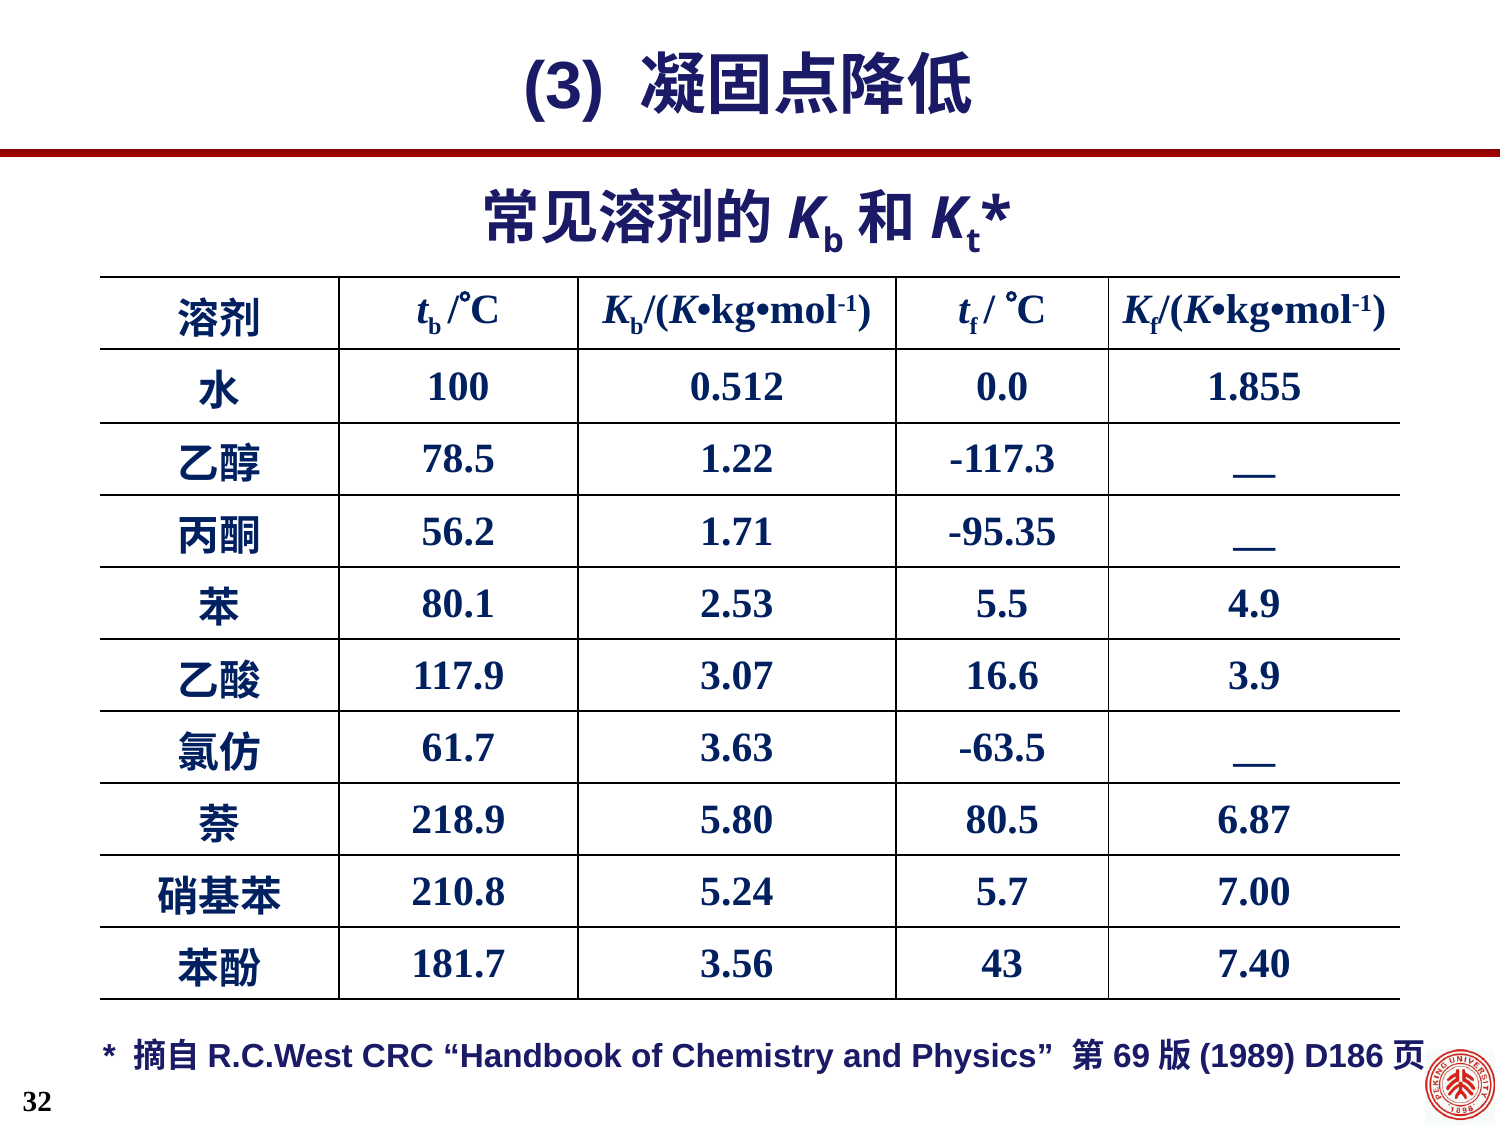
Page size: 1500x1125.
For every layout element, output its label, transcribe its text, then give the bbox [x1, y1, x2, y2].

table_cell 7.40 [1109, 928, 1400, 998]
table_cell 3.63 [579, 712, 895, 782]
text_box 常见溶剂的Kb和Kt* [467, 172, 1028, 268]
text_box * 摘自R.C.West CRC “Handbook of Chemistry and Physics” 第69版(1989) D186页 [88, 1026, 1440, 1082]
table_cell 1.22 [579, 424, 895, 494]
table_cell 16.6 [897, 640, 1108, 710]
table_cell 1.855 [1109, 350, 1400, 422]
table_cell 6.87 [1109, 784, 1400, 854]
table_cell __ [1109, 712, 1400, 782]
footer 32 [0, 1074, 76, 1113]
table_cell 5.80 [579, 784, 895, 854]
table_cell 萘 [100, 784, 338, 854]
table_cell 乙醇 [100, 424, 338, 494]
table_cell 苯酚 [100, 928, 338, 998]
table_cell 56.2 [340, 496, 577, 566]
table_cell 乙酸 [100, 640, 338, 710]
table_cell 100 [340, 350, 577, 422]
table_cell 78.5 [340, 424, 577, 494]
table_cell 5.5 [897, 568, 1108, 638]
table_cell 80.5 [897, 784, 1108, 854]
table_cell 硝基苯 [100, 856, 338, 926]
table_cell 苯 [100, 568, 338, 638]
table_cell -117.3 [897, 424, 1108, 494]
table_header tf / C [897, 278, 1108, 348]
table_cell 5.24 [579, 856, 895, 926]
table_cell __ [1109, 496, 1400, 566]
table_cell 1.71 [579, 496, 895, 566]
table_cell 丙酮 [100, 496, 338, 566]
table_header Kf/(K•kg•mol-1) [1109, 278, 1400, 348]
table_cell 218.9 [340, 784, 577, 854]
table_cell 80.1 [340, 568, 577, 638]
table_header 溶剂 [100, 278, 338, 348]
text_box [0, 149, 1500, 157]
table_cell 61.7 [340, 712, 577, 782]
table_cell 氯仿 [100, 712, 338, 782]
table_cell 0.512 [579, 350, 895, 422]
table_cell -95.35 [897, 496, 1108, 566]
table_cell 3.56 [579, 928, 895, 998]
table_cell -63.5 [897, 712, 1108, 782]
table_cell 181.7 [340, 928, 577, 998]
table_cell 4.9 [1109, 568, 1400, 638]
table_cell 7.00 [1109, 856, 1400, 926]
table_header tb /C [340, 278, 577, 348]
table_cell 0.0 [897, 350, 1108, 422]
table_cell 2.53 [579, 568, 895, 638]
picture [1425, 1049, 1495, 1125]
table_cell 3.07 [579, 640, 895, 710]
table_cell 水 [100, 350, 338, 422]
table_cell 117.9 [340, 640, 577, 710]
table_cell 210.8 [340, 856, 577, 926]
table_cell __ [1109, 424, 1400, 494]
table_cell 43 [897, 928, 1108, 998]
table_header Kb/(K•kg•mol-1) [579, 278, 895, 348]
table_cell 5.7 [897, 856, 1108, 926]
table_cell 3.9 [1109, 640, 1400, 710]
text_box (3) 凝固点降低 [230, 19, 1267, 145]
